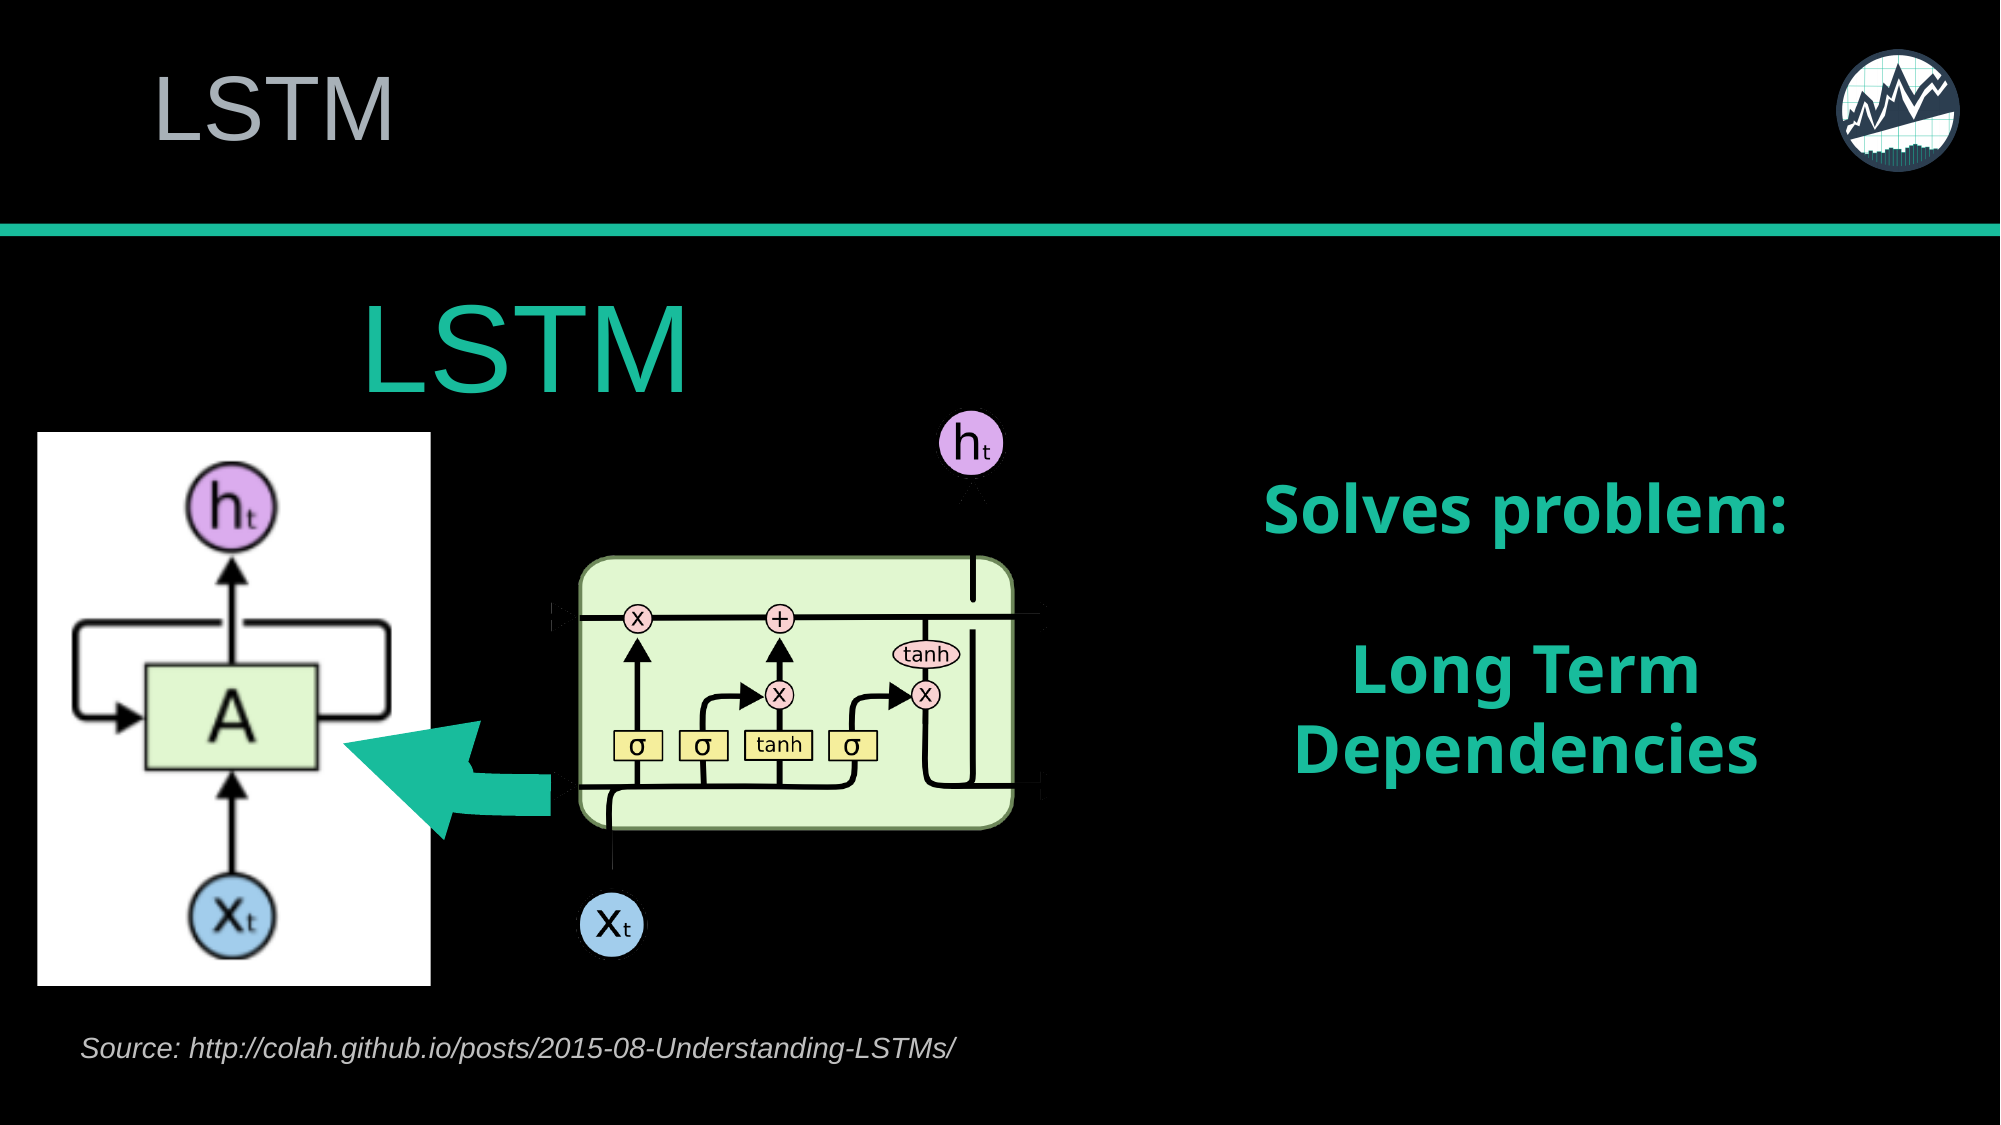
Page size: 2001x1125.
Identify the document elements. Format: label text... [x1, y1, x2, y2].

text_box Solves problem: Long Term Dependencies [1127, 459, 1926, 795]
picture [36, 432, 431, 986]
text_box LSTM [345, 260, 708, 425]
picture [550, 407, 1048, 960]
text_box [342, 743, 551, 796]
title LSTM [137, 23, 1863, 199]
text_box Source: http://colah.github.io/posts/2015-08-Understanding-LSTMs/ [65, 1022, 972, 1072]
picture [1863, 49, 1960, 172]
